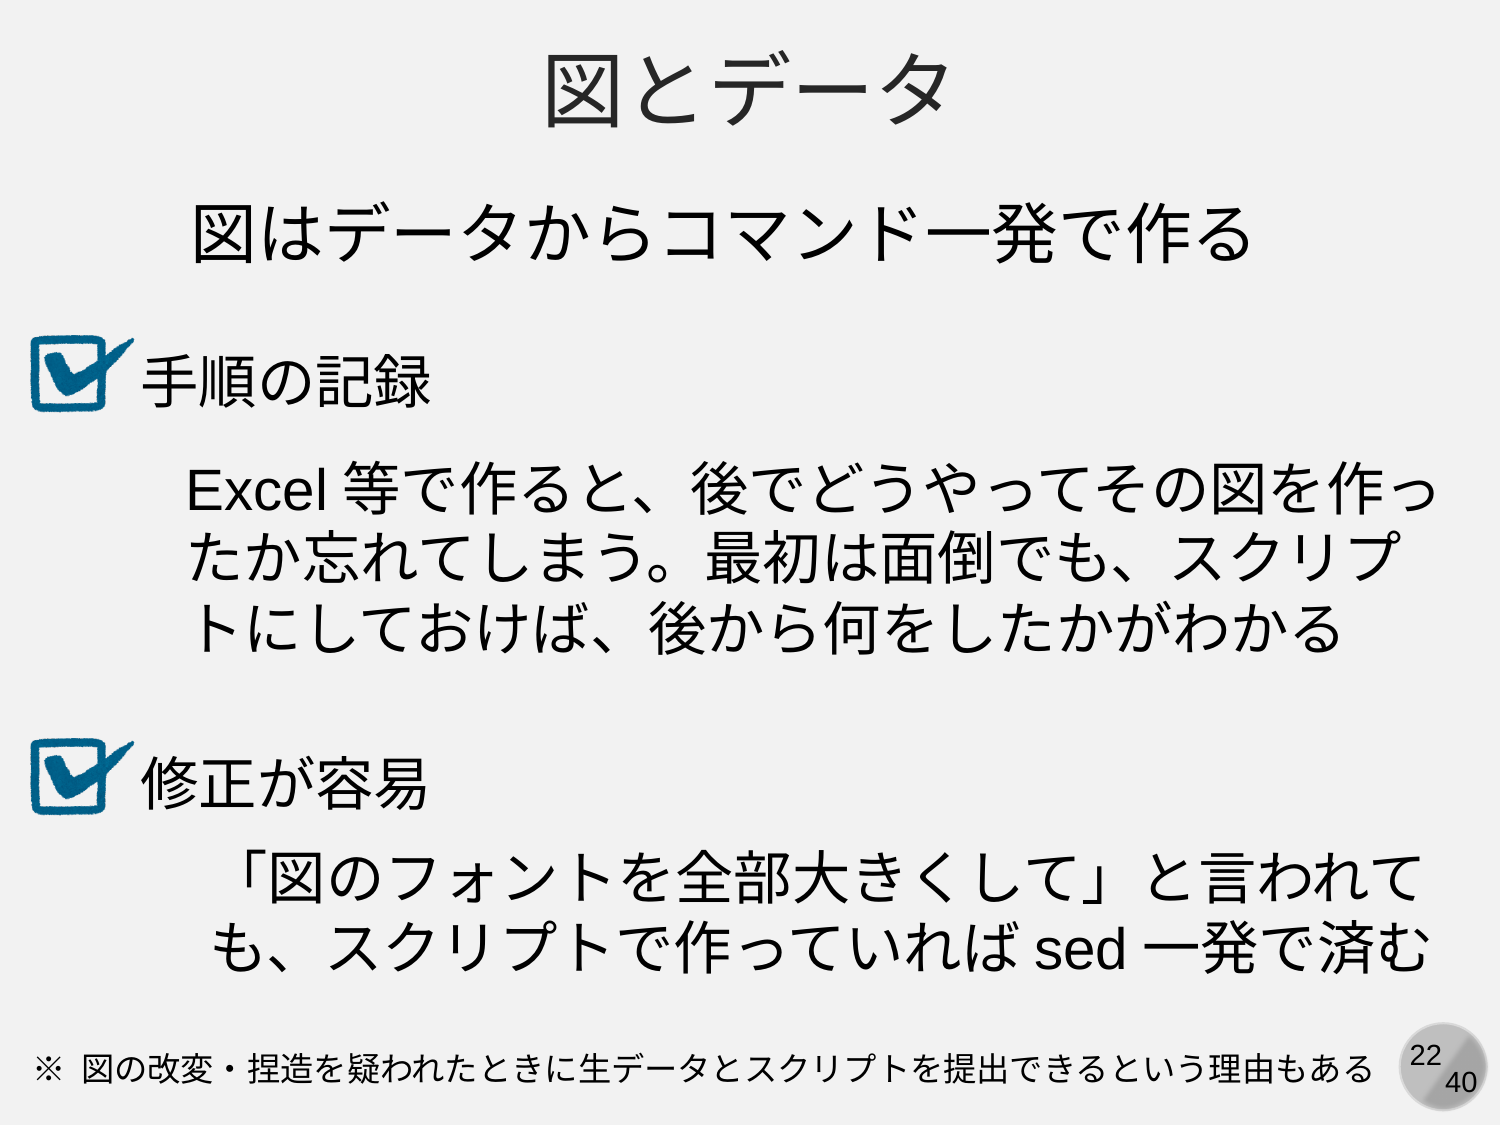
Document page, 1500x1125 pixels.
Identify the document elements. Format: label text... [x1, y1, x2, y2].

text_box ※ 図の改変・捏造を疑われたときに生データとスクリプトを提出できるという理由もある [17, 1040, 1412, 1096]
list 図とデータ [0, 31, 1500, 155]
picture [17, 727, 136, 822]
text_box 「図のフォントを全部大きくして」と言われても、スクリプトで作っていればsed一発で済む [194, 834, 1459, 989]
text_box 図はデータからコマンド一発で作る [175, 184, 1274, 280]
text_box Excel等で作ると、後でどうやってその図を作ったか忘れてしまう。最初は面倒でも、スクリプトにしておけば、後から何をしたかがわかる [171, 444, 1459, 670]
text_box 手順の記録 [125, 338, 447, 423]
picture [17, 324, 136, 419]
text_box 修正が容易 [125, 739, 447, 825]
